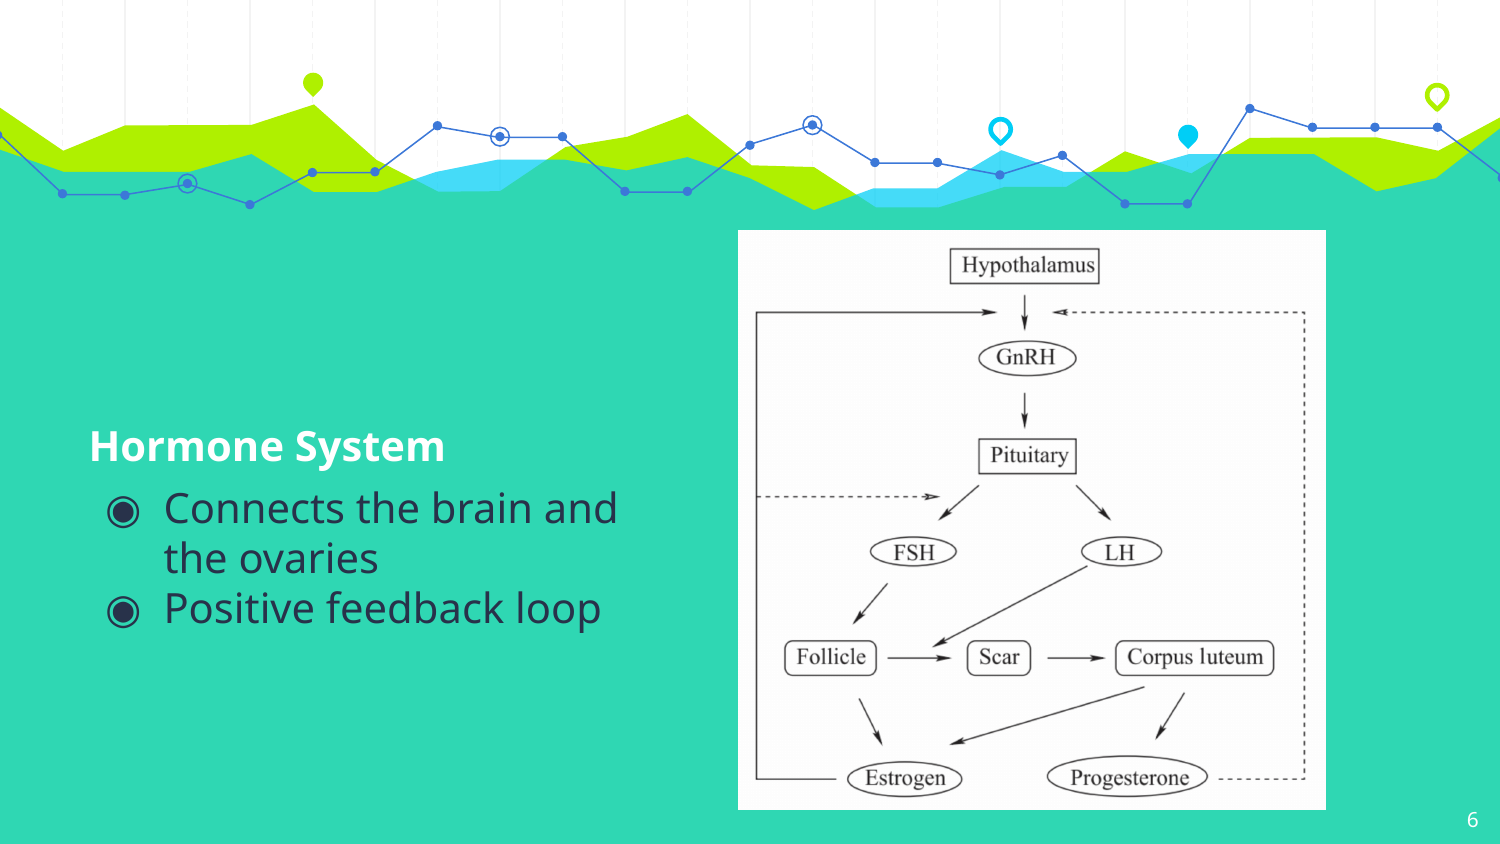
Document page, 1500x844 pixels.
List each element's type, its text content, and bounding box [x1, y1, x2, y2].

slide_number ‹#› [1403, 791, 1494, 844]
list Hormone System Connects the brain and the ovaries Positive feedback loop [73, 392, 661, 648]
picture [738, 229, 1326, 810]
